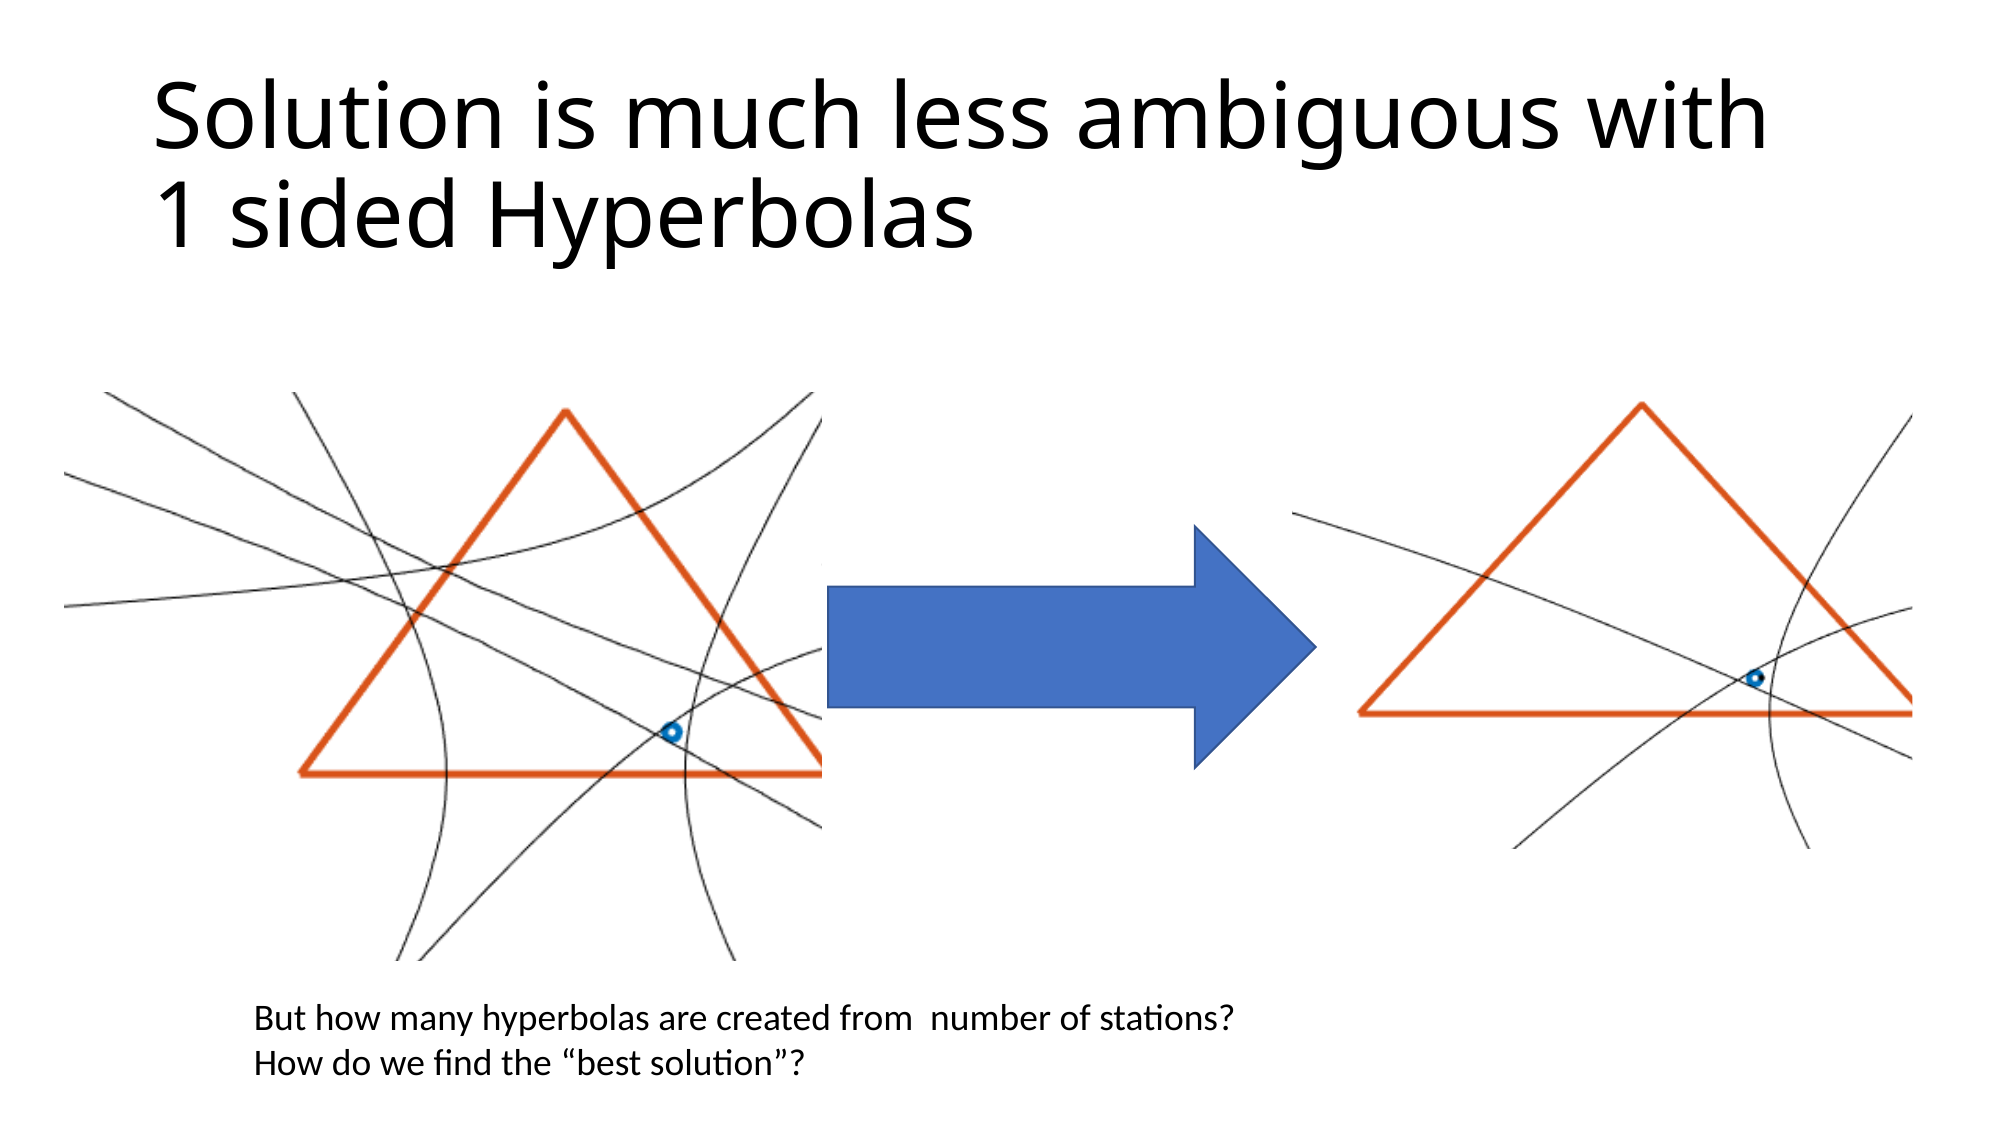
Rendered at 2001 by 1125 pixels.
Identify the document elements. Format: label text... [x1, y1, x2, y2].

picture [1292, 392, 1913, 849]
picture [63, 392, 822, 961]
text_box [827, 523, 1292, 771]
title Solution is much less ambiguous with 1 sided Hyperbolas [137, 59, 1863, 278]
